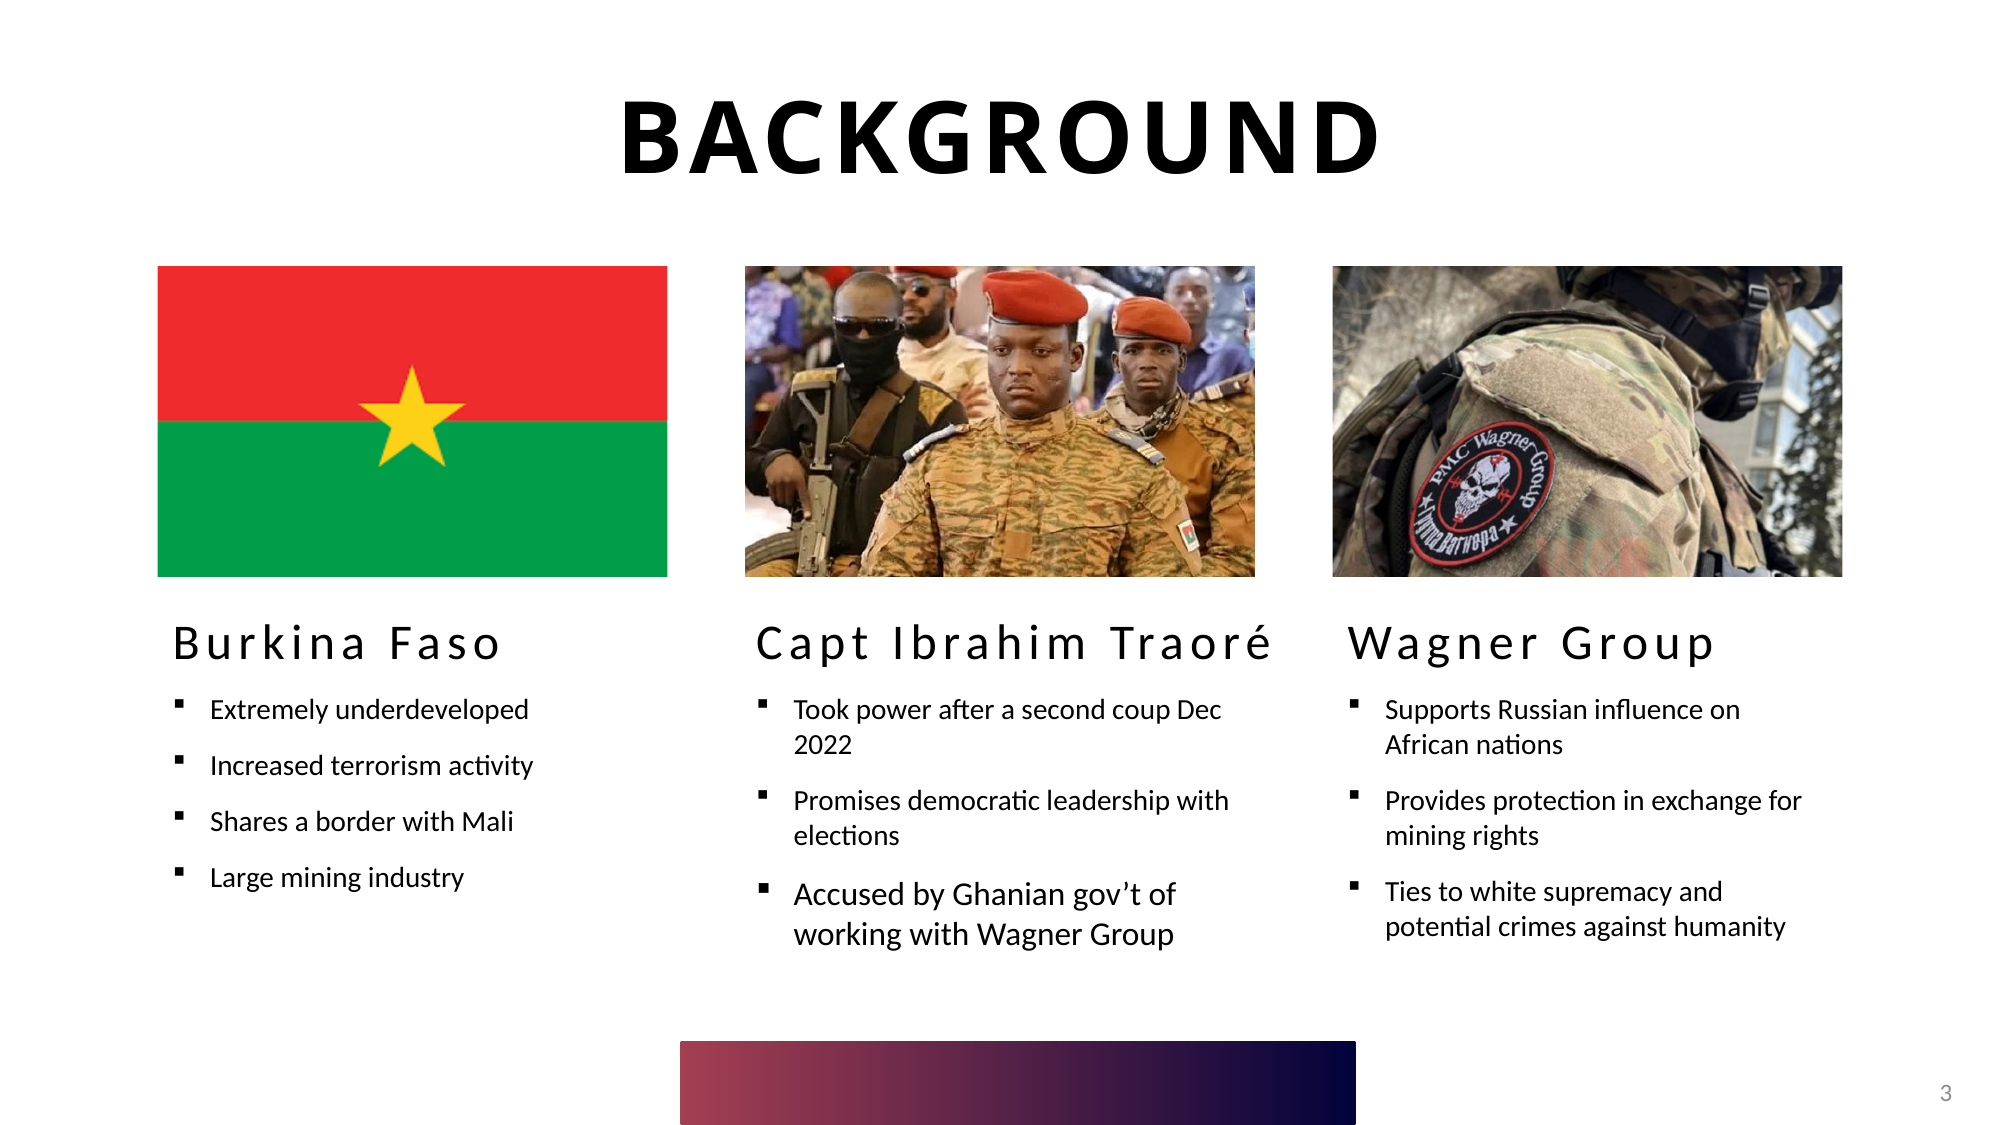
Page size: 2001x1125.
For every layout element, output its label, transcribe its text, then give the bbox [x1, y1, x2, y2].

slide_number 3 [1894, 1061, 1968, 1121]
text_box Capt Ibrahim Traoré Took power after a second coup Dec 2022 Promises democratic leadership with elections Accused by Ghanian gov’t of working with Wagner Group [740, 602, 1296, 1041]
picture [745, 266, 1255, 577]
picture [157, 266, 668, 577]
text_box [680, 1041, 1356, 1125]
picture [1332, 266, 1843, 577]
text_box Wagner Group Supports Russian influence on African nations Provides protection in exchange for mining rights Ties to white supremacy and potential crimes against humanity [1332, 602, 1843, 1055]
list Burkina Faso Extremely underdeveloped Increased terrorism activity Shares a border with Mali Large mining industry [157, 601, 668, 1024]
title Background [97, 0, 1903, 267]
